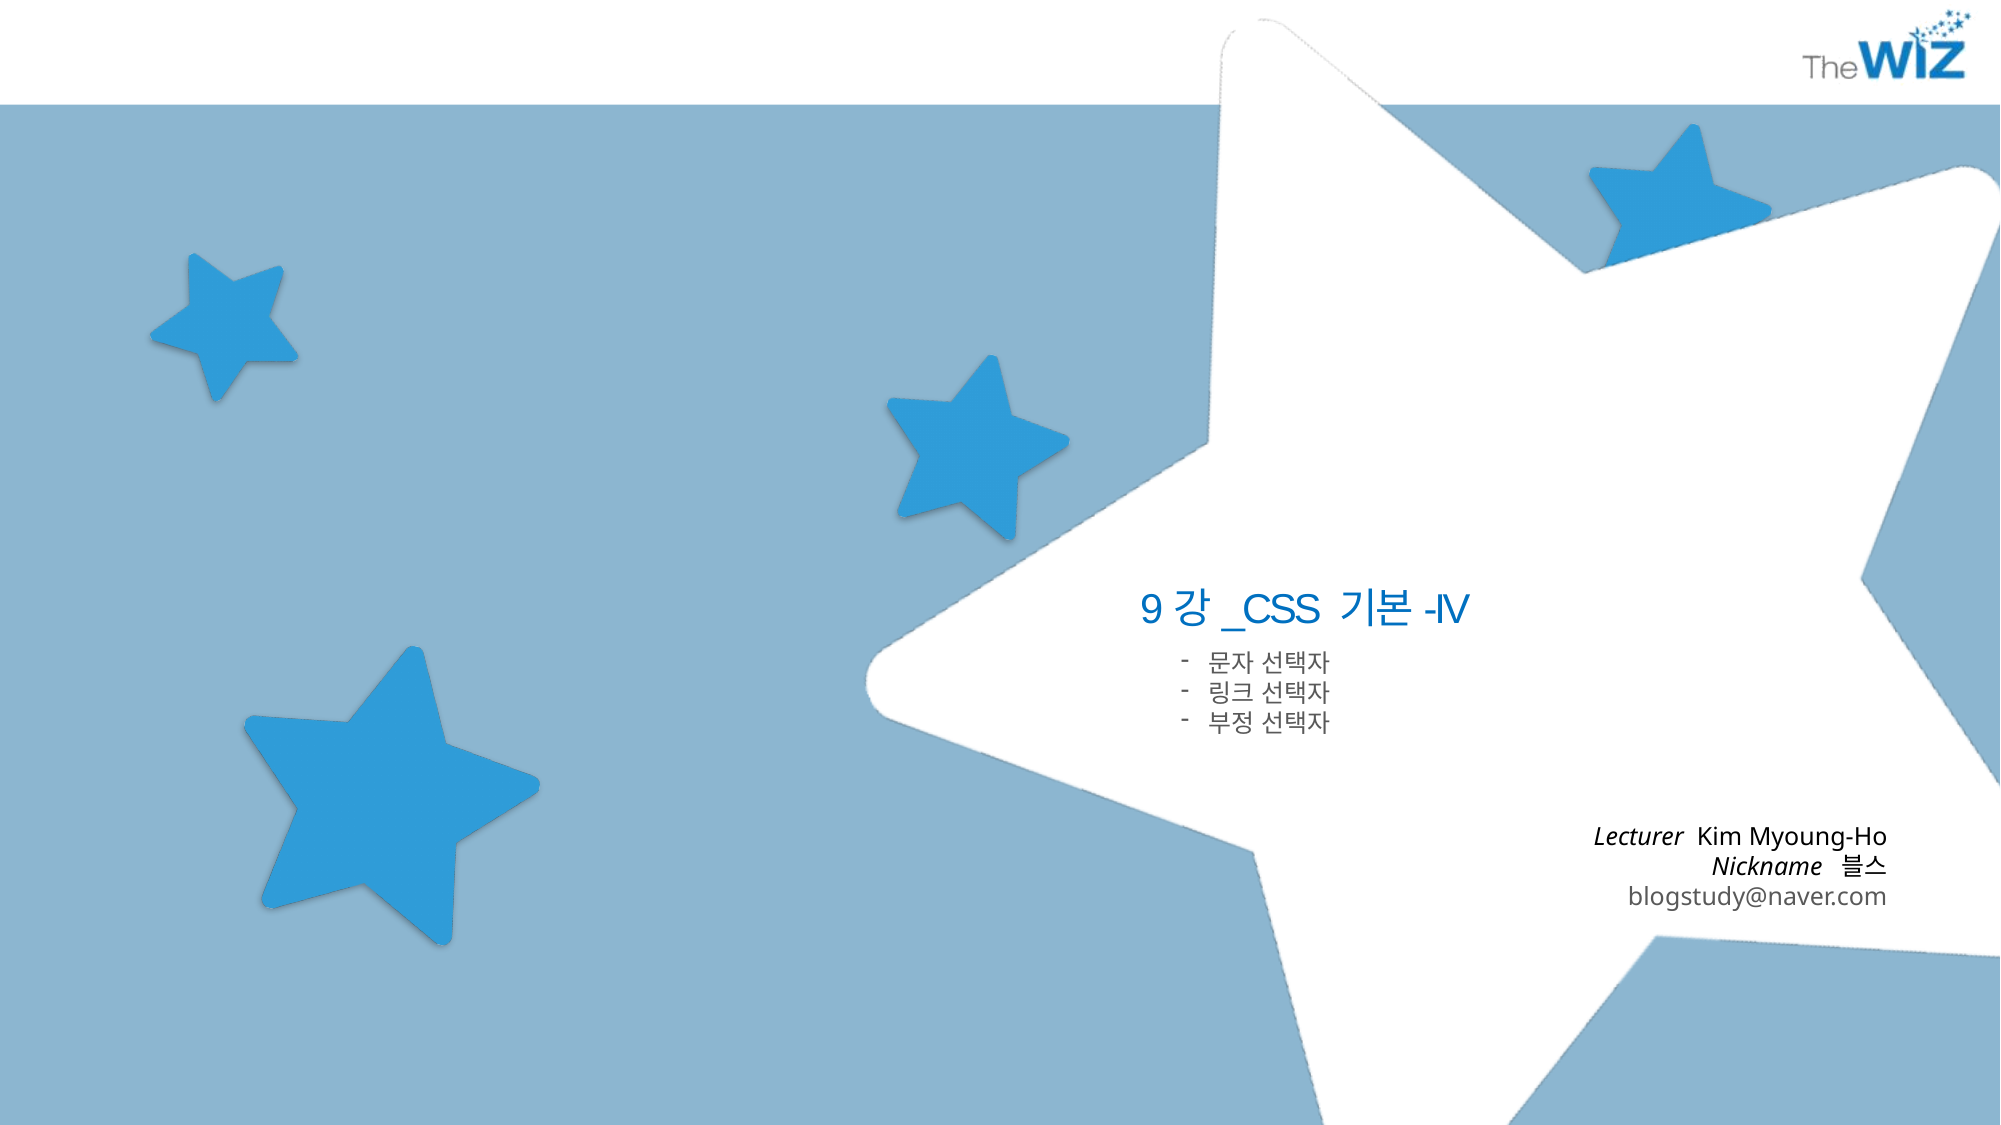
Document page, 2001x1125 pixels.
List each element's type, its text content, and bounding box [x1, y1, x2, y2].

text_box 9강_CSS 기본-IV [1125, 574, 1855, 639]
text_box Lecturer Kim Myoung-Ho Nickname 블스 blogstudy@naver.com [1559, 813, 1903, 919]
picture [208, 615, 563, 957]
picture [1916, 0, 2000, 90]
picture [683, 0, 2001, 1125]
picture [126, 220, 322, 414]
text_box 문자 선택자 링크 선택자 부정 선택자 [1166, 639, 1855, 745]
